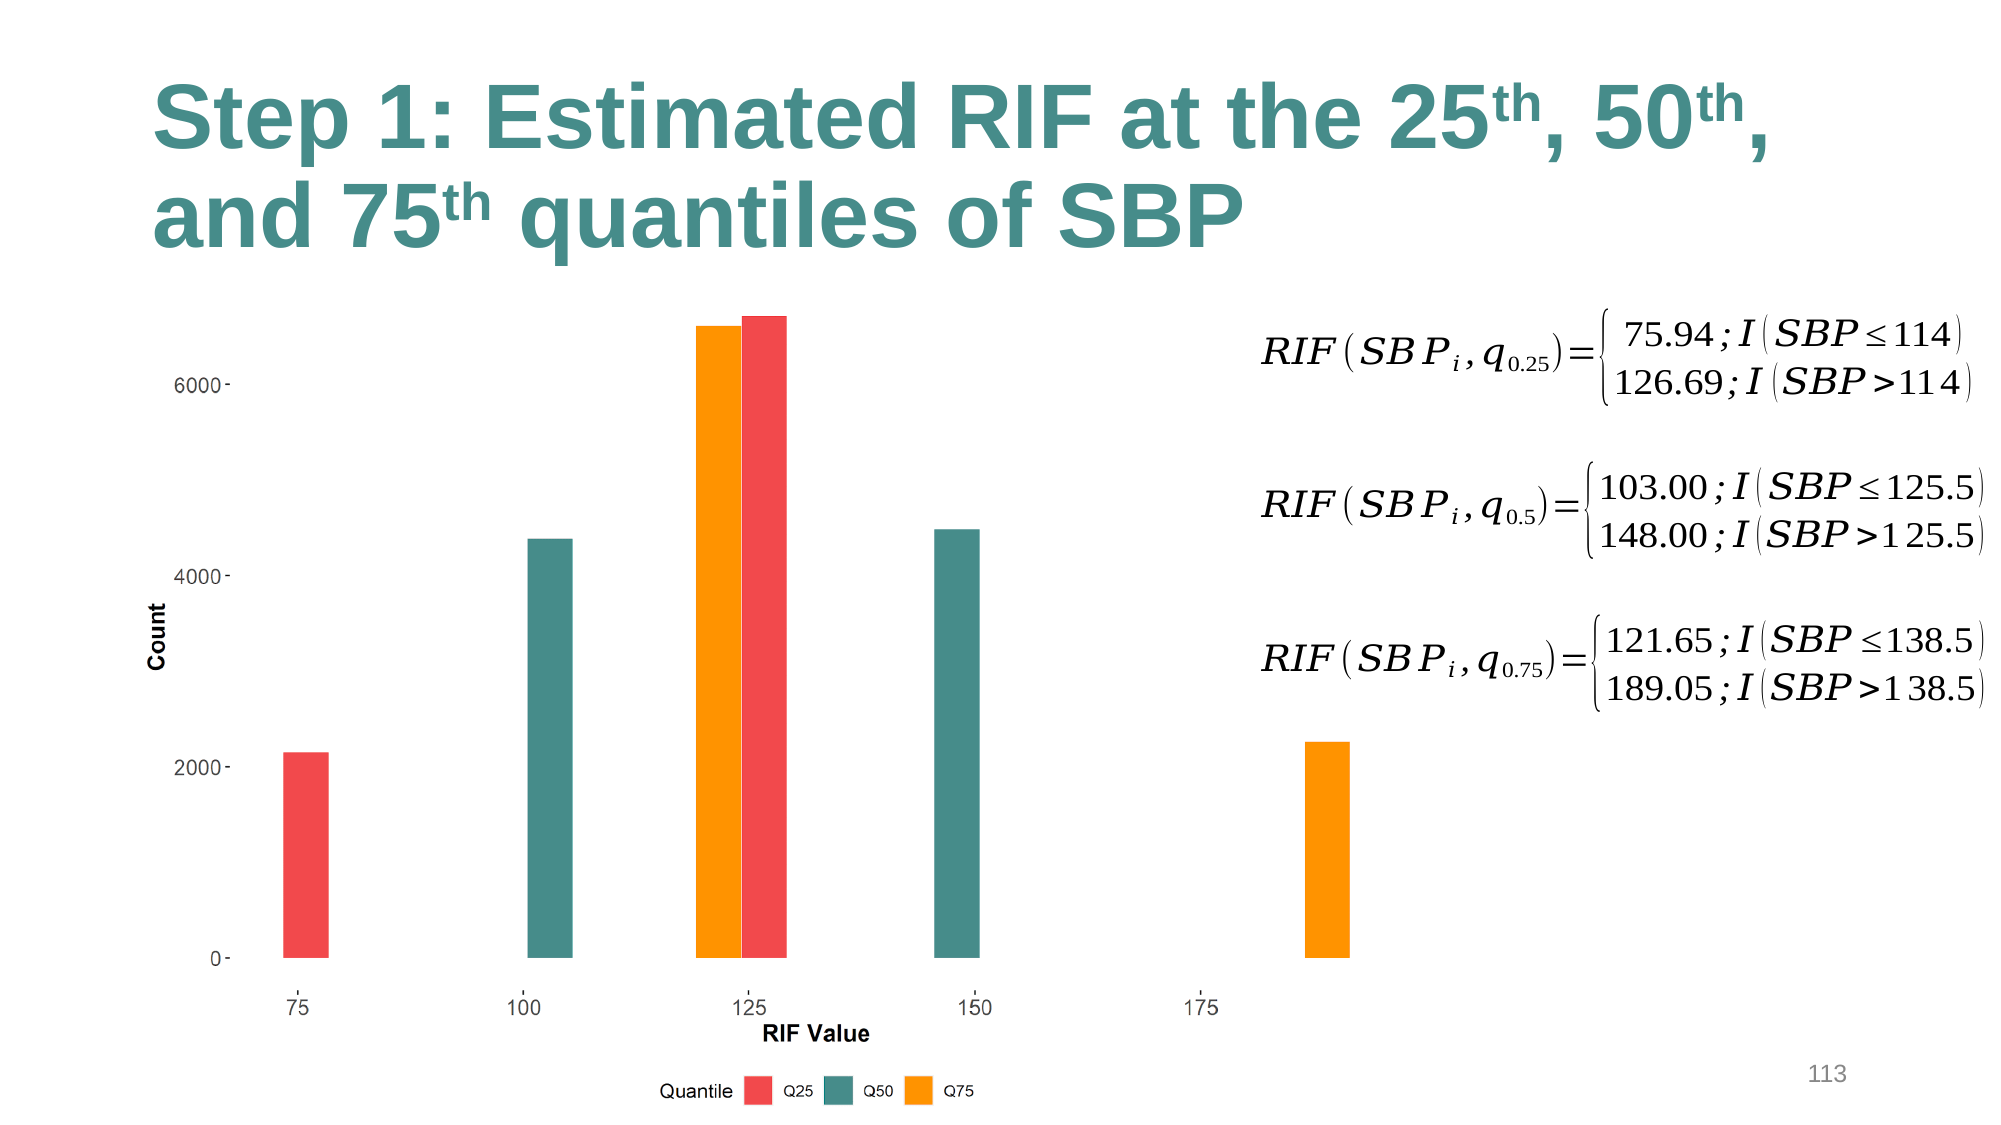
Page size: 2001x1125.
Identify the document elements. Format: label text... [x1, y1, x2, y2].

slide_number 113 [1416, 1042, 1863, 1103]
list [1416, 299, 1863, 1014]
picture [137, 274, 1413, 1125]
title Step 1: Estimated RIF at the 25th, 50th, and 75th quantiles of SBP [137, 59, 1863, 278]
